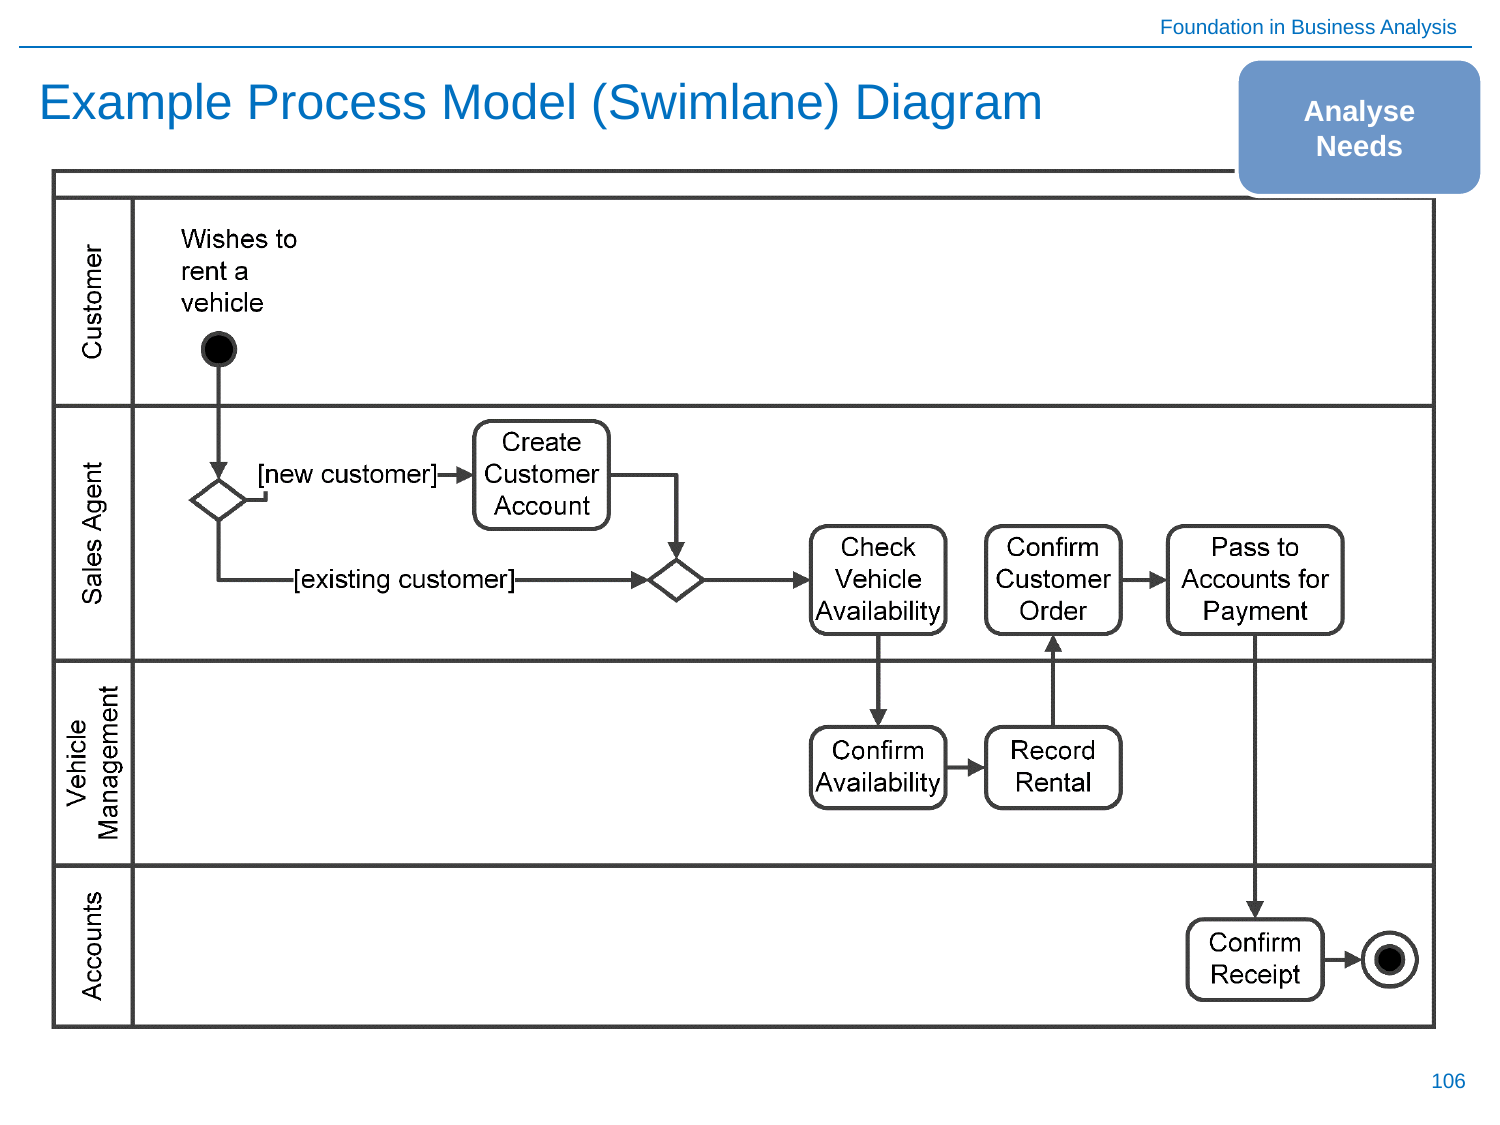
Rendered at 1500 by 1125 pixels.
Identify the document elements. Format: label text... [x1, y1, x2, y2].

title Example Process Model (Swimlane) Diagram [23, 58, 1248, 141]
picture [49, 160, 1444, 1029]
text_box Analyse Needs [1234, 56, 1485, 199]
